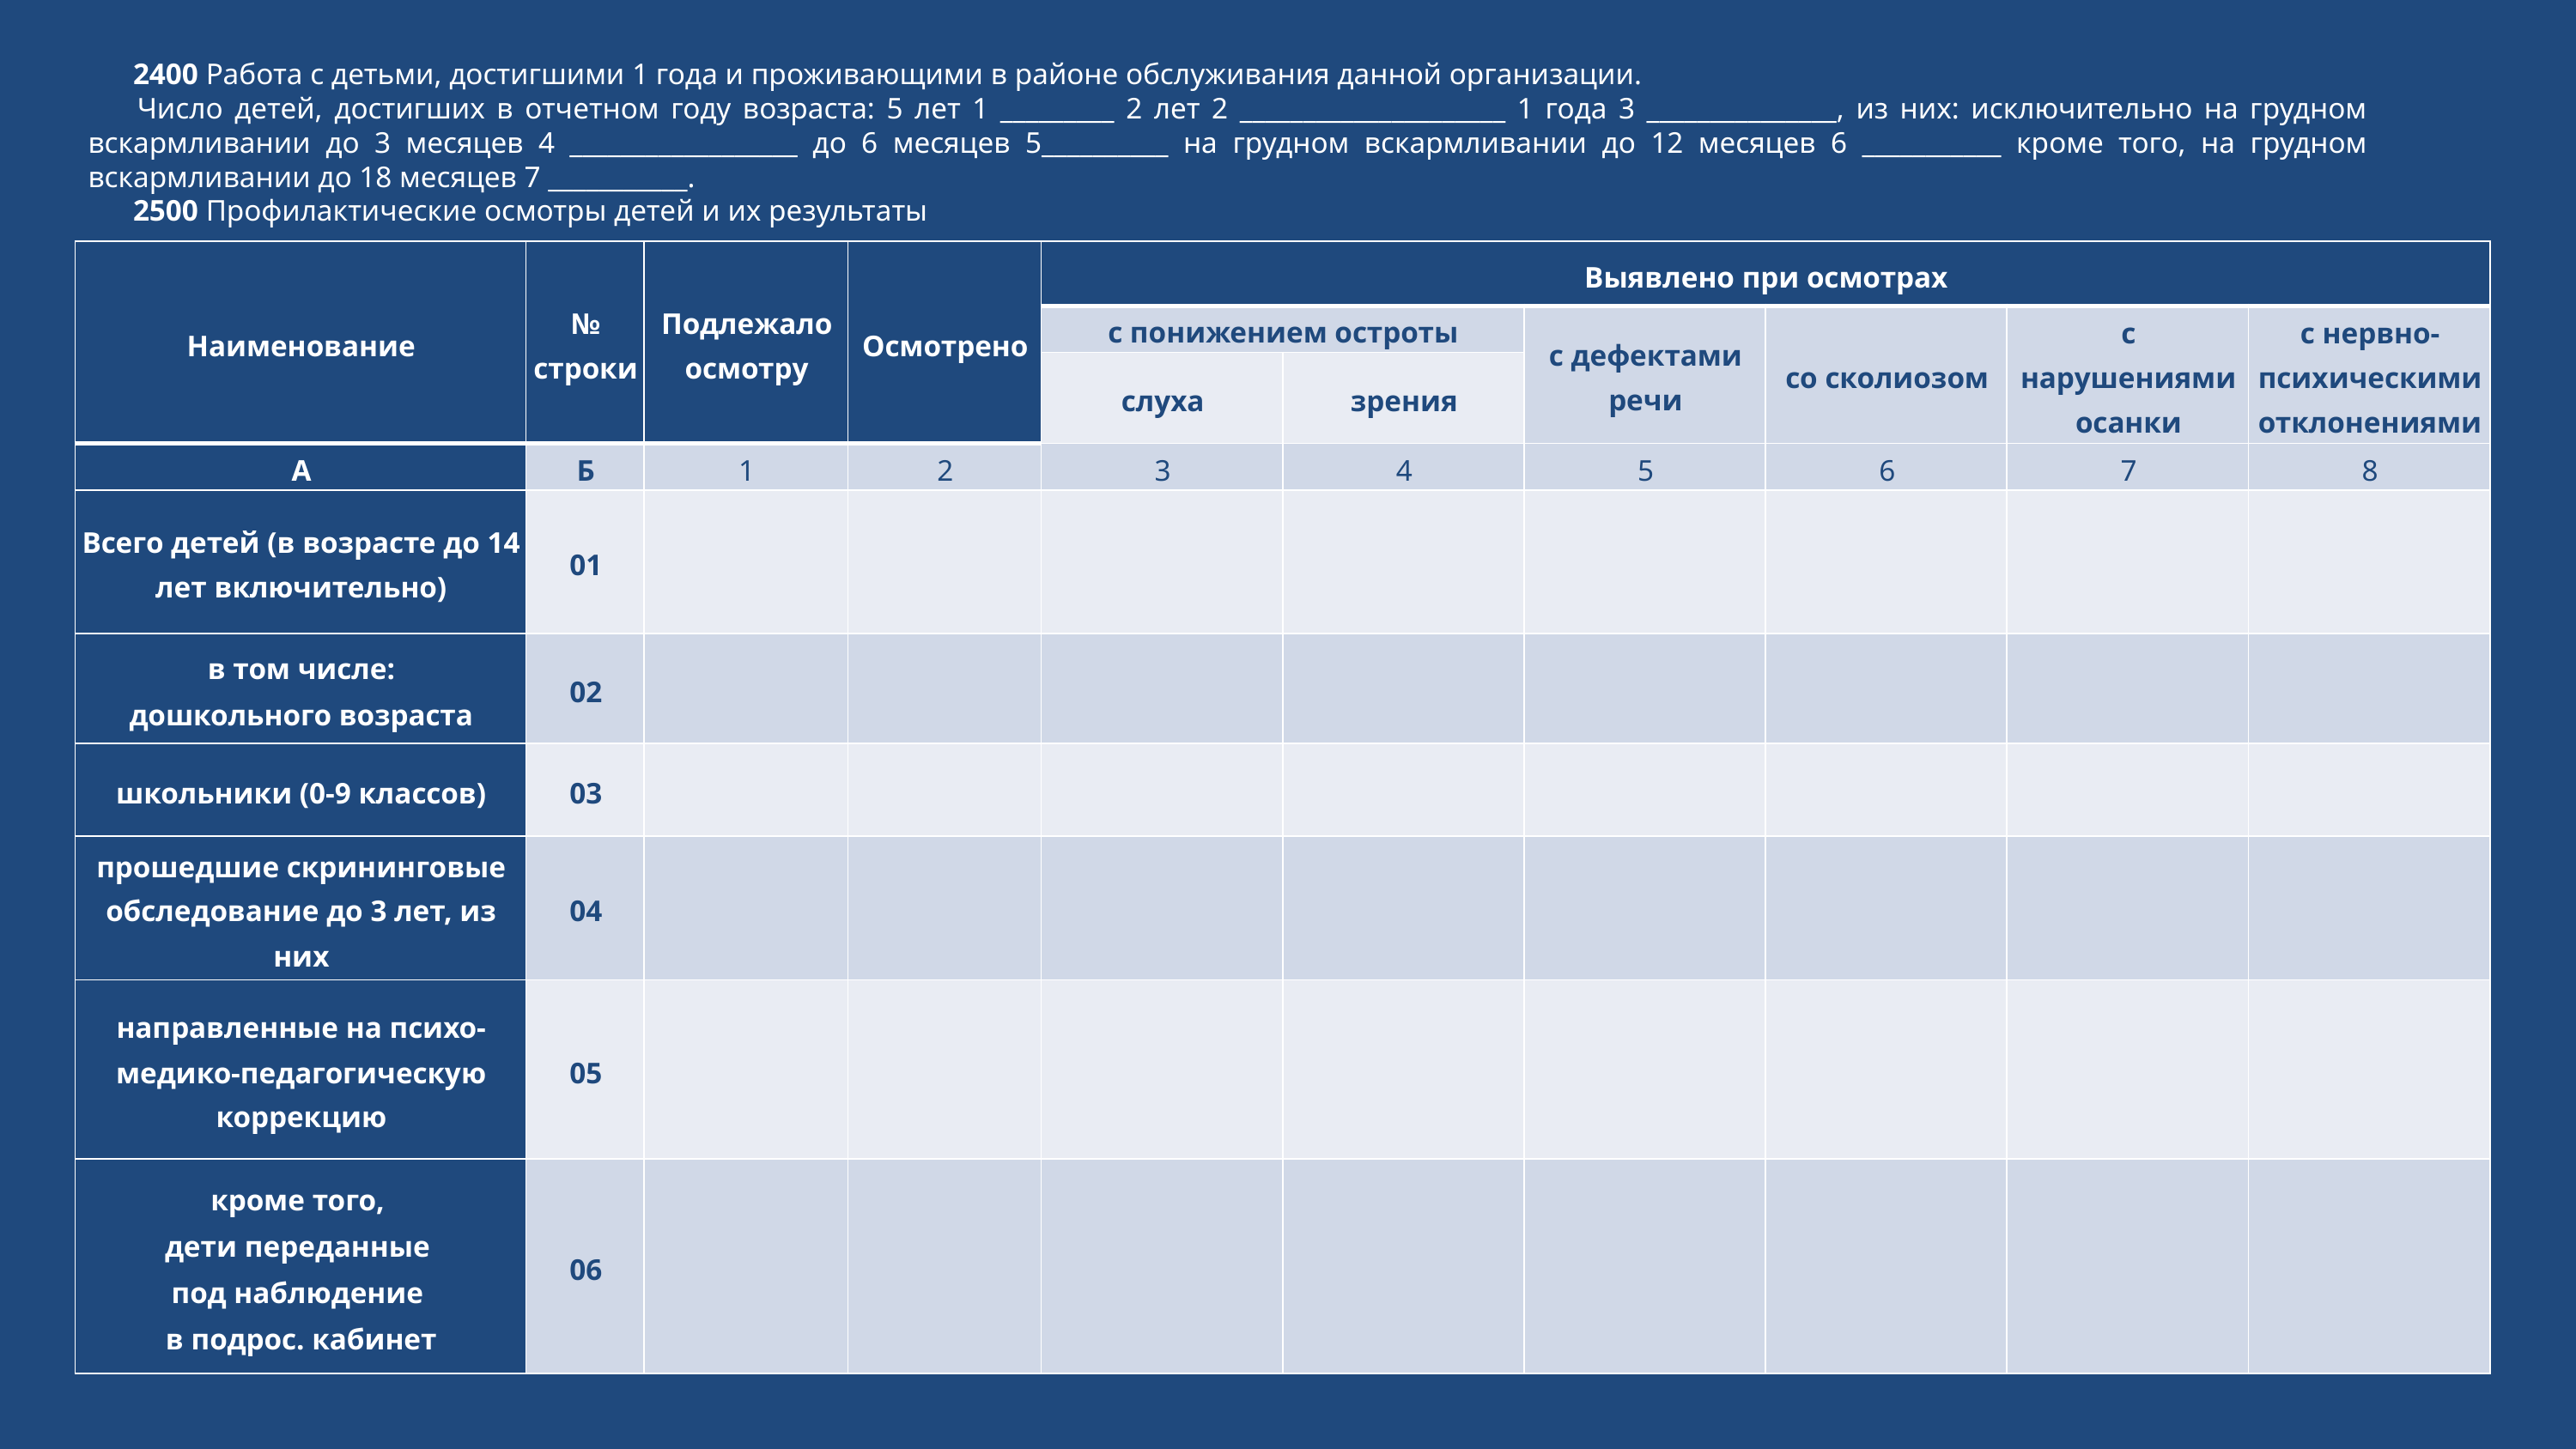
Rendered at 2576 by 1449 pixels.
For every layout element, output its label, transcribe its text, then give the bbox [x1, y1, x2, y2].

table_cell в том числе: дошкольного возраста [76, 634, 526, 743]
table_cell [645, 744, 848, 835]
table_cell Б [526, 446, 643, 489]
table_cell [1766, 491, 2006, 633]
table_cell [848, 980, 1041, 1158]
table_cell 6 [1766, 444, 2006, 489]
table_cell [848, 744, 1041, 835]
table_cell [2249, 634, 2489, 743]
table_cell [1284, 837, 1523, 979]
table_cell 3 [1042, 444, 1282, 489]
table_cell [1042, 980, 1282, 1158]
table_cell [645, 837, 848, 979]
table_cell слуха [1042, 353, 1282, 443]
table_cell [2008, 1160, 2248, 1373]
table_cell [1042, 1160, 1282, 1373]
table_cell [1766, 837, 2006, 979]
table_cell 01 [526, 491, 643, 633]
table_cell [1042, 491, 1282, 633]
text_box 2400 Работа с детьми, достигшими 1 года и проживающими в районе обслуживания данной организации. Число детей, достигших в отчетном году возраста: 5 лет 1 _________ 2 лет 2 _____________________ 1 года 3 _______________, из них: исключительно на грудном вскармливании до 3 месяцев 4 __________________ до 6 месяцев 5__________ на грудном вскармливании до 12 месяцев 6 ___________ кроме того, на грудном вскармливании до 18 месяцев 7 ___________. 2500 Профилактические осмотры детей и их результаты [75, 49, 2383, 234]
table_cell [848, 1160, 1041, 1373]
table_cell [645, 634, 848, 743]
table_cell с понижением остроты [1042, 308, 1523, 352]
table_cell 2 [848, 446, 1041, 489]
table_cell направленные на психо- медико-педагогическую коррекцию [76, 980, 526, 1158]
table_cell [1042, 744, 1282, 835]
table_cell [2008, 980, 2248, 1158]
table_cell [2008, 837, 2248, 979]
table_cell [1766, 744, 2006, 835]
table_cell [1284, 634, 1523, 743]
table_cell [1284, 744, 1523, 835]
table_cell [2249, 837, 2489, 979]
table_cell [2008, 491, 2248, 633]
table_cell [1042, 634, 1282, 743]
table_cell 1 [645, 446, 848, 489]
table_header Осмотрено [848, 242, 1041, 441]
table_cell [1525, 744, 1765, 835]
table_cell [1042, 837, 1282, 979]
table_cell кроме того, дети переданные под наблюдение в подрос. кабинет [76, 1160, 526, 1373]
table_cell [848, 837, 1041, 979]
table_cell [1525, 980, 1765, 1158]
table_cell [2008, 744, 2248, 835]
table_cell [848, 634, 1041, 743]
table_cell [2008, 634, 2248, 743]
table_cell [1525, 491, 1765, 633]
table_cell [645, 1160, 848, 1373]
table_cell [1525, 1160, 1765, 1373]
table_cell 06 [526, 1160, 643, 1373]
table_cell [2249, 491, 2489, 633]
table_cell прошедшие скрининговые обследование до 3 лет, из них [76, 837, 526, 979]
table_cell 05 [526, 980, 643, 1158]
table_cell [1525, 837, 1765, 979]
table_cell [1766, 1160, 2006, 1373]
table_header Подлежало осмотру [645, 242, 848, 441]
table_header № строки [526, 242, 643, 441]
table_cell 8 [2249, 444, 2489, 489]
table_cell [2249, 744, 2489, 835]
table_cell 4 [1284, 444, 1523, 489]
table_cell школьники (0-9 классов) [76, 744, 526, 835]
table_cell со сколиозом [1766, 308, 2006, 443]
table_cell зрения [1284, 353, 1523, 443]
table_cell с нарушениями осанки [2008, 308, 2248, 443]
table_cell [1525, 634, 1765, 743]
table_cell [1766, 980, 2006, 1158]
table_header Выявлено при осмотрах [1042, 242, 2489, 304]
table_cell 04 [526, 837, 643, 979]
table_cell А [76, 446, 526, 489]
table_cell [645, 491, 848, 633]
table_cell 7 [2008, 444, 2248, 489]
table_cell [1284, 491, 1523, 633]
table_cell [645, 980, 848, 1158]
table_header Наименование [76, 242, 526, 441]
table_cell [2249, 980, 2489, 1158]
table_cell с нервно-психическими отклонениями [2249, 308, 2489, 443]
table_cell 03 [526, 744, 643, 835]
table_cell [1766, 634, 2006, 743]
table_cell [848, 491, 1041, 633]
table_cell 5 [1525, 444, 1765, 489]
table_cell 02 [526, 634, 643, 743]
table_cell с дефектами речи [1525, 308, 1765, 443]
table_cell [1284, 980, 1523, 1158]
table_cell Всего детей (в возрасте до 14 лет включительно) [76, 491, 526, 633]
table_cell [2249, 1160, 2489, 1373]
table_cell [1284, 1160, 1523, 1373]
